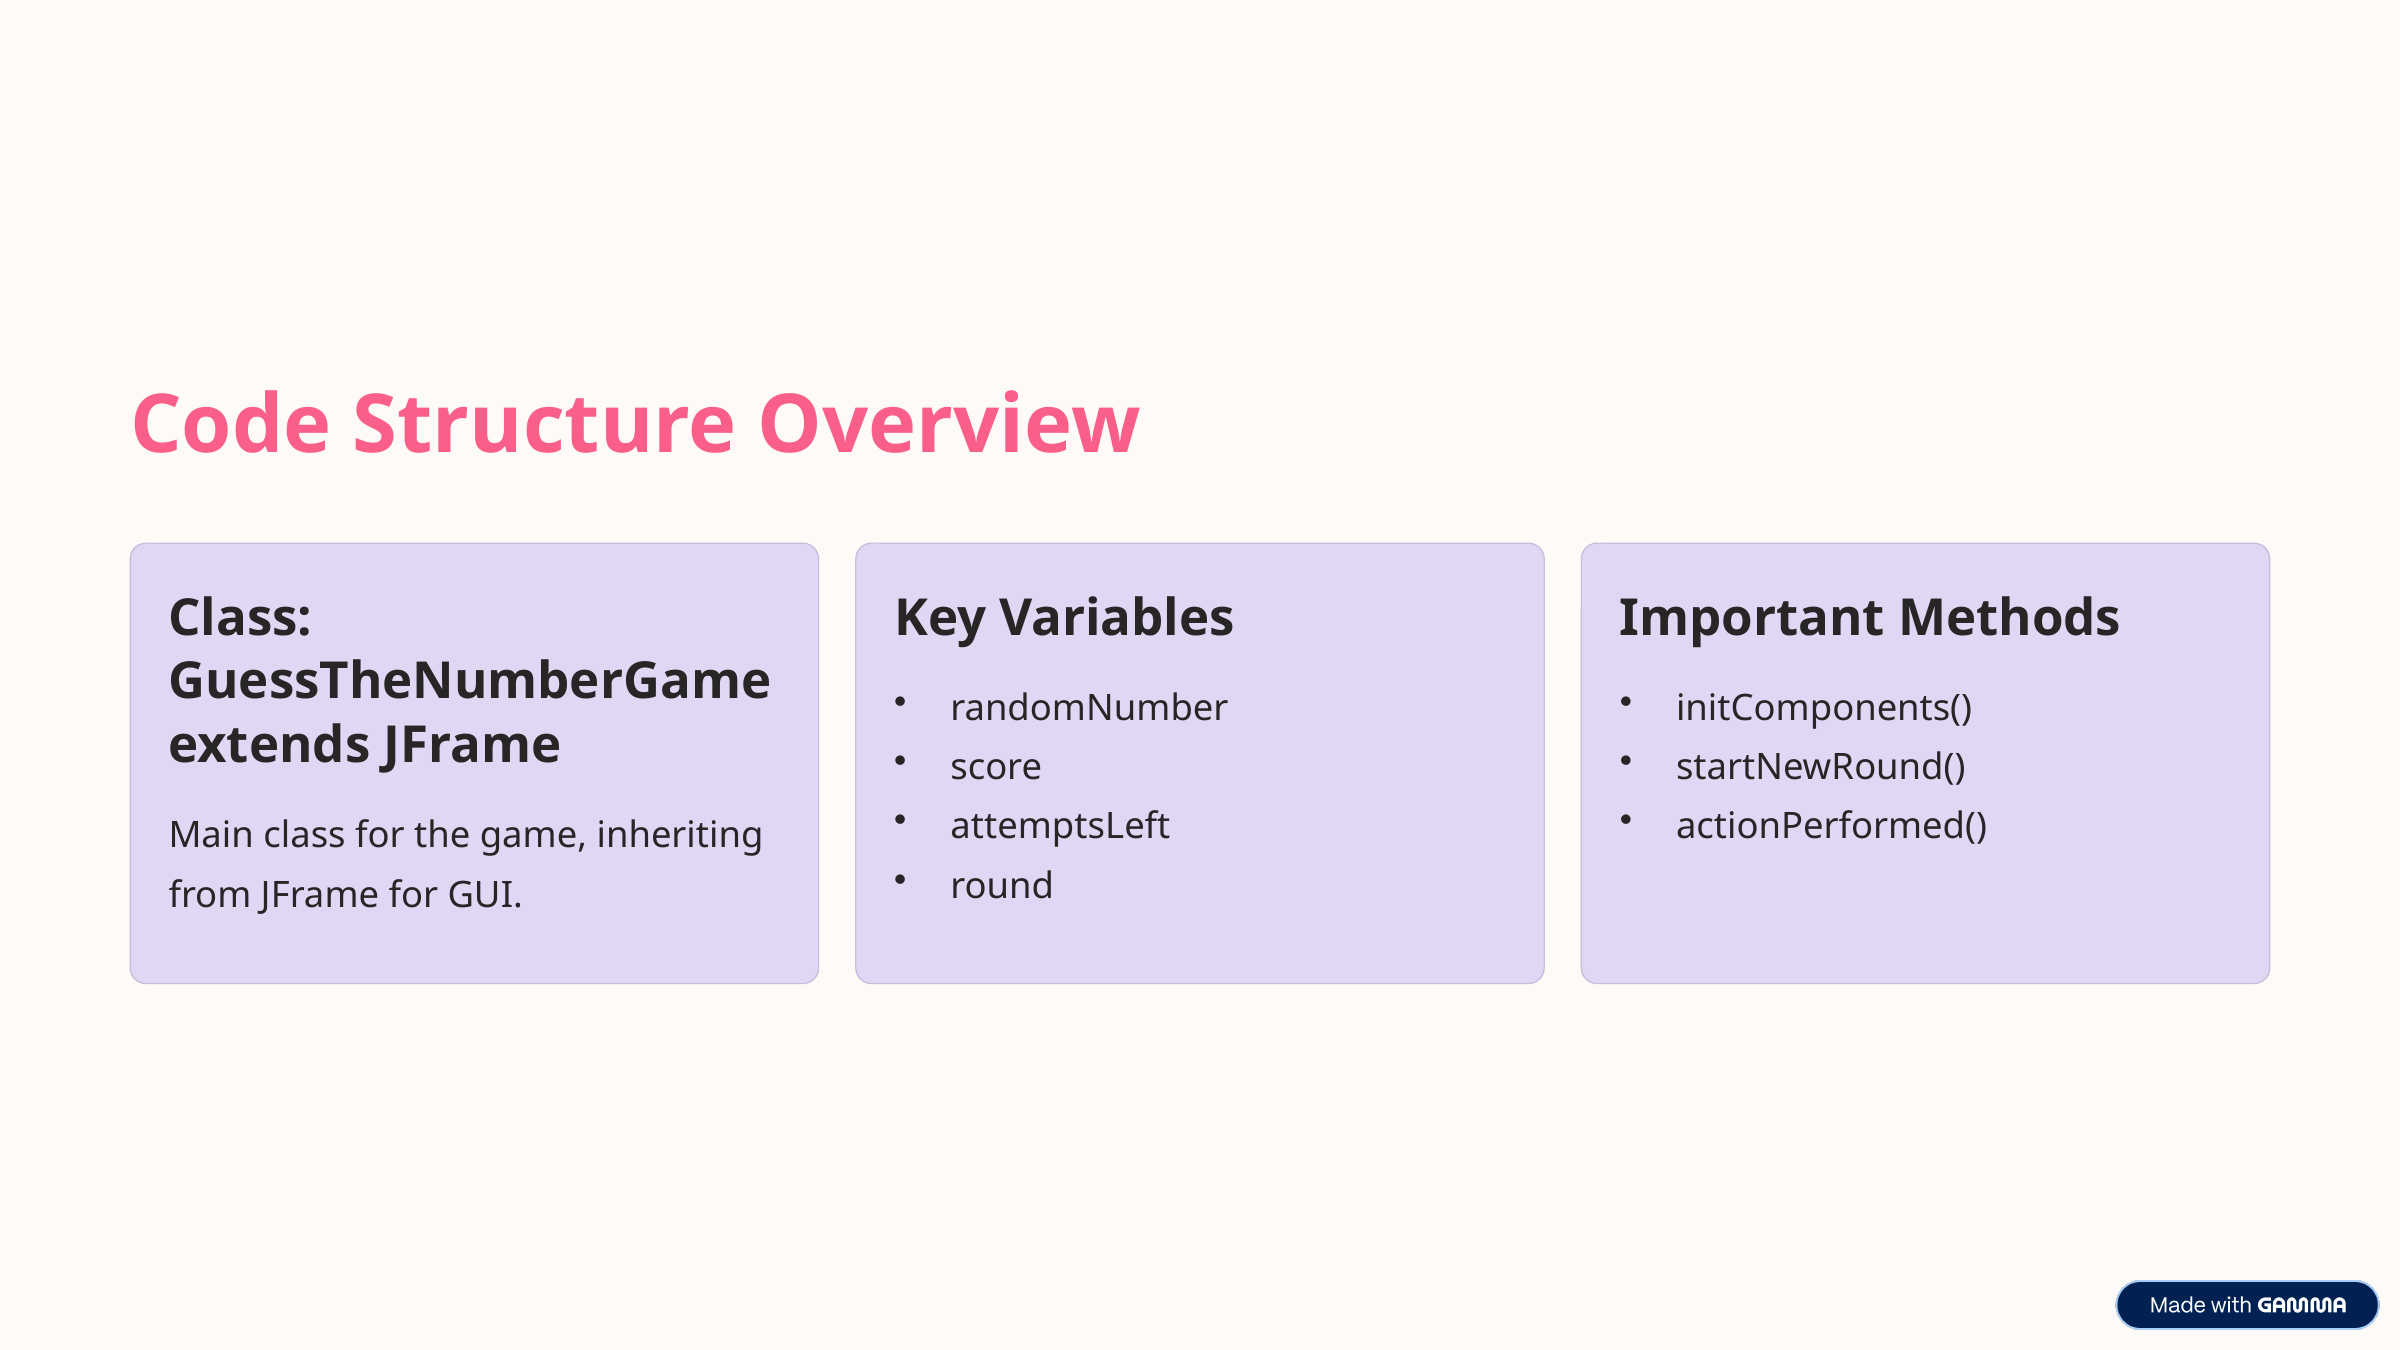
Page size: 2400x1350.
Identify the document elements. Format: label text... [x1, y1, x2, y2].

text_box Important Methods [1619, 581, 2132, 646]
picture [2106, 1271, 2389, 1339]
text_box [855, 543, 1545, 984]
text_box Class: GuessTheNumberGame extends JFrame [168, 581, 781, 774]
text_box Code Structure Overview [130, 366, 1061, 469]
text_box [130, 543, 819, 984]
text_box initComponents() startNewRound() actionPerformed() [1619, 667, 2232, 873]
text_box Key Variables [894, 581, 1406, 646]
text_box [1581, 543, 2270, 984]
text_box Main class for the game, inheriting from JFrame for GUI. [168, 795, 781, 915]
text_box randomNumber score attemptsLeft round [894, 667, 1506, 946]
